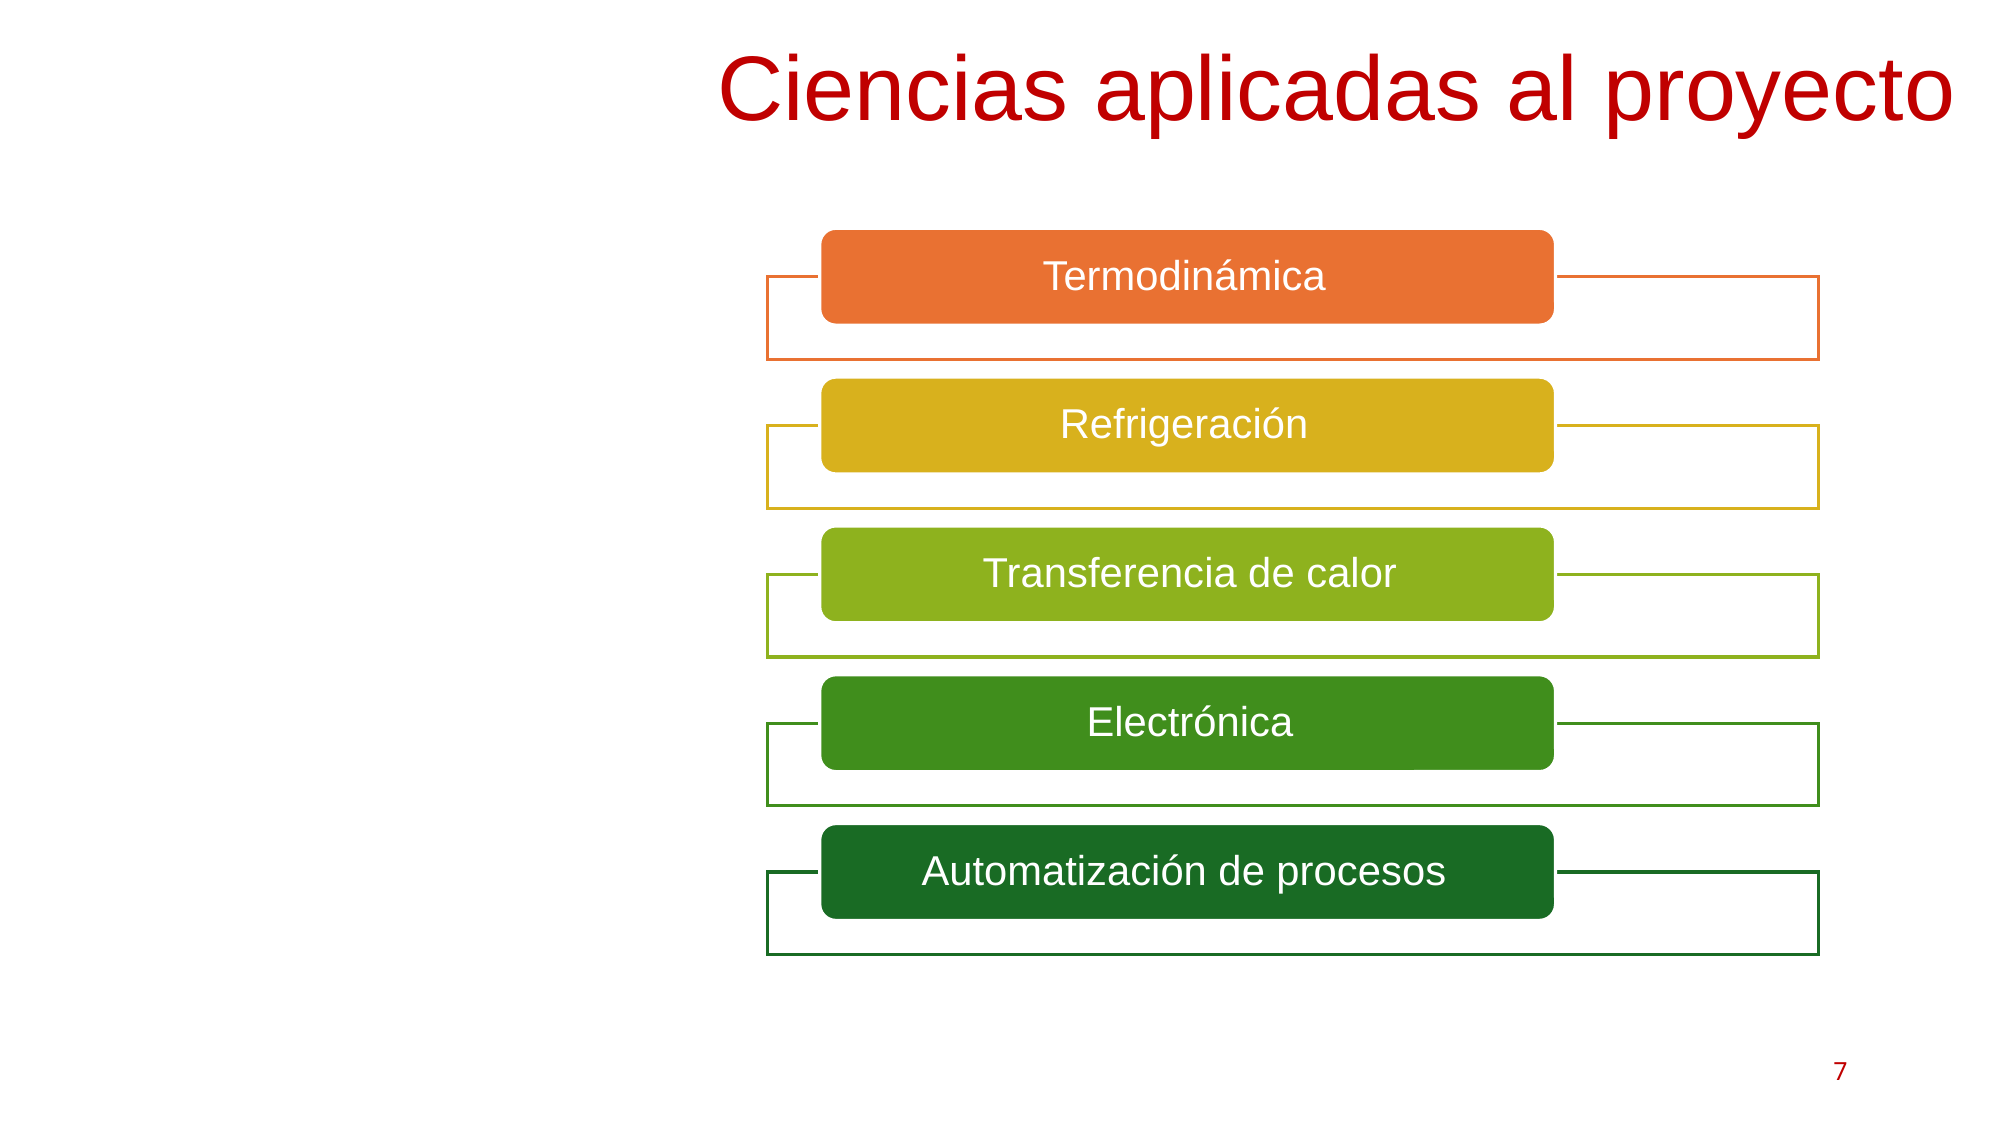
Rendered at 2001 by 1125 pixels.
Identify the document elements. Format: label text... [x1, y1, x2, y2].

slide_number 7 [1412, 1042, 1863, 1103]
title Ciencias aplicadas al proyecto [587, 11, 1998, 170]
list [766, 227, 1819, 956]
